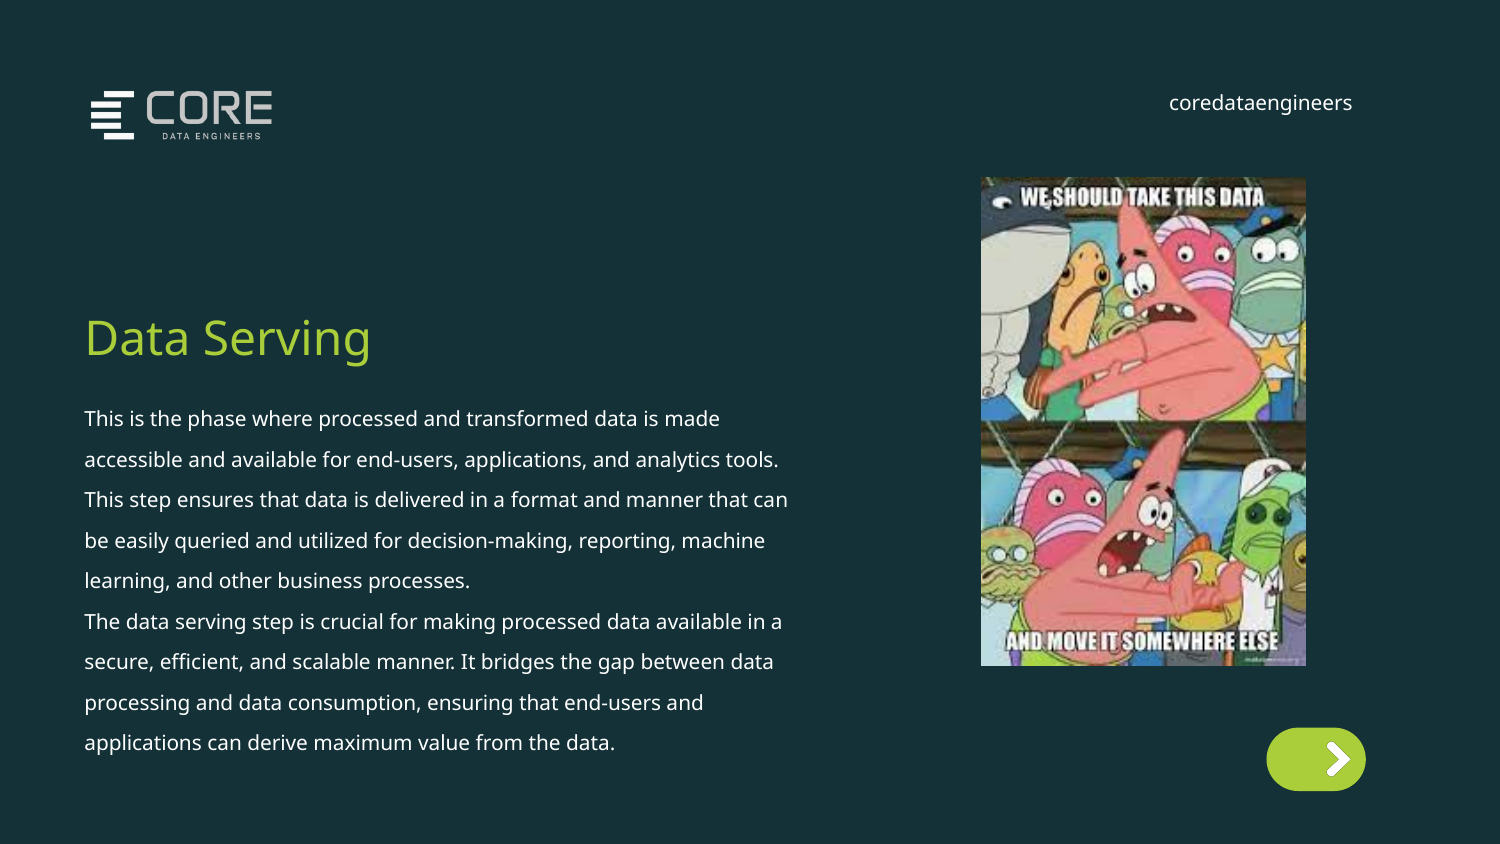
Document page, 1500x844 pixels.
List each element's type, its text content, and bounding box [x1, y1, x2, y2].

picture [980, 177, 1306, 667]
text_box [1266, 709, 1367, 792]
text_box [84, 84, 278, 146]
text_box coredataengineers [1169, 84, 1366, 144]
text_box This is the phase where processed and transformed data is made accessible and available for end-users, applications, and analytics tools. This step ensures that data is delivered in a format and manner that can be easily queried and utilized for decision-making, reporting, machine learning, and other business processes. The data serving step is crucial for making processed data available in a secure, efficient, and scalable manner. It bridges the gap between data processing and data consumption, ensuring that end-users and applications can derive maximum value from the data. [84, 390, 810, 755]
text_box Data Serving [84, 312, 604, 367]
